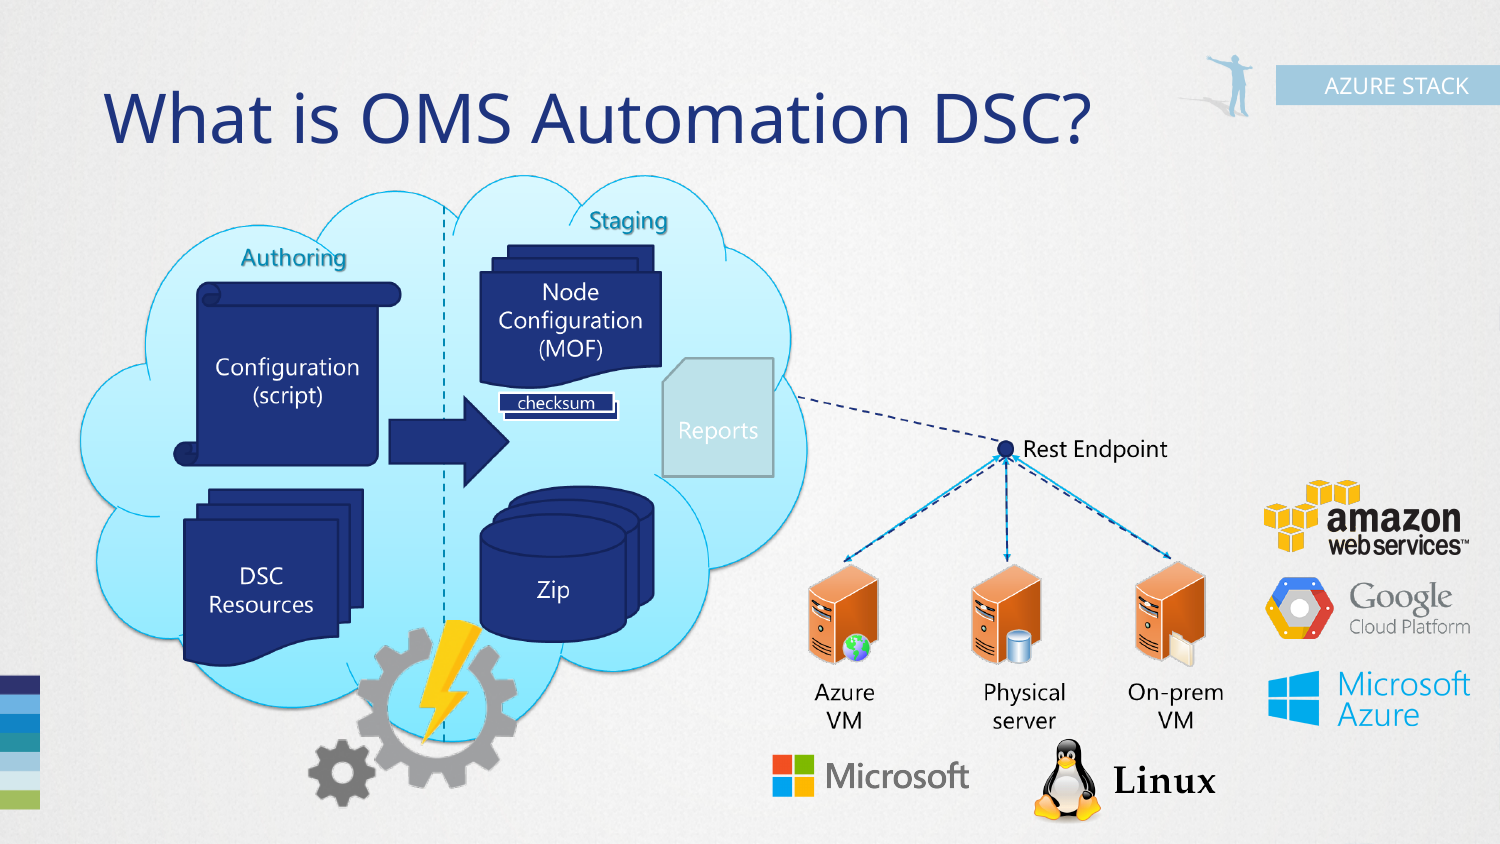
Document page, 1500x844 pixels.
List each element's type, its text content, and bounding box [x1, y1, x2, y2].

title What is OMS Automation DSC? [88, 67, 1221, 171]
picture [0, 0, 1500, 844]
